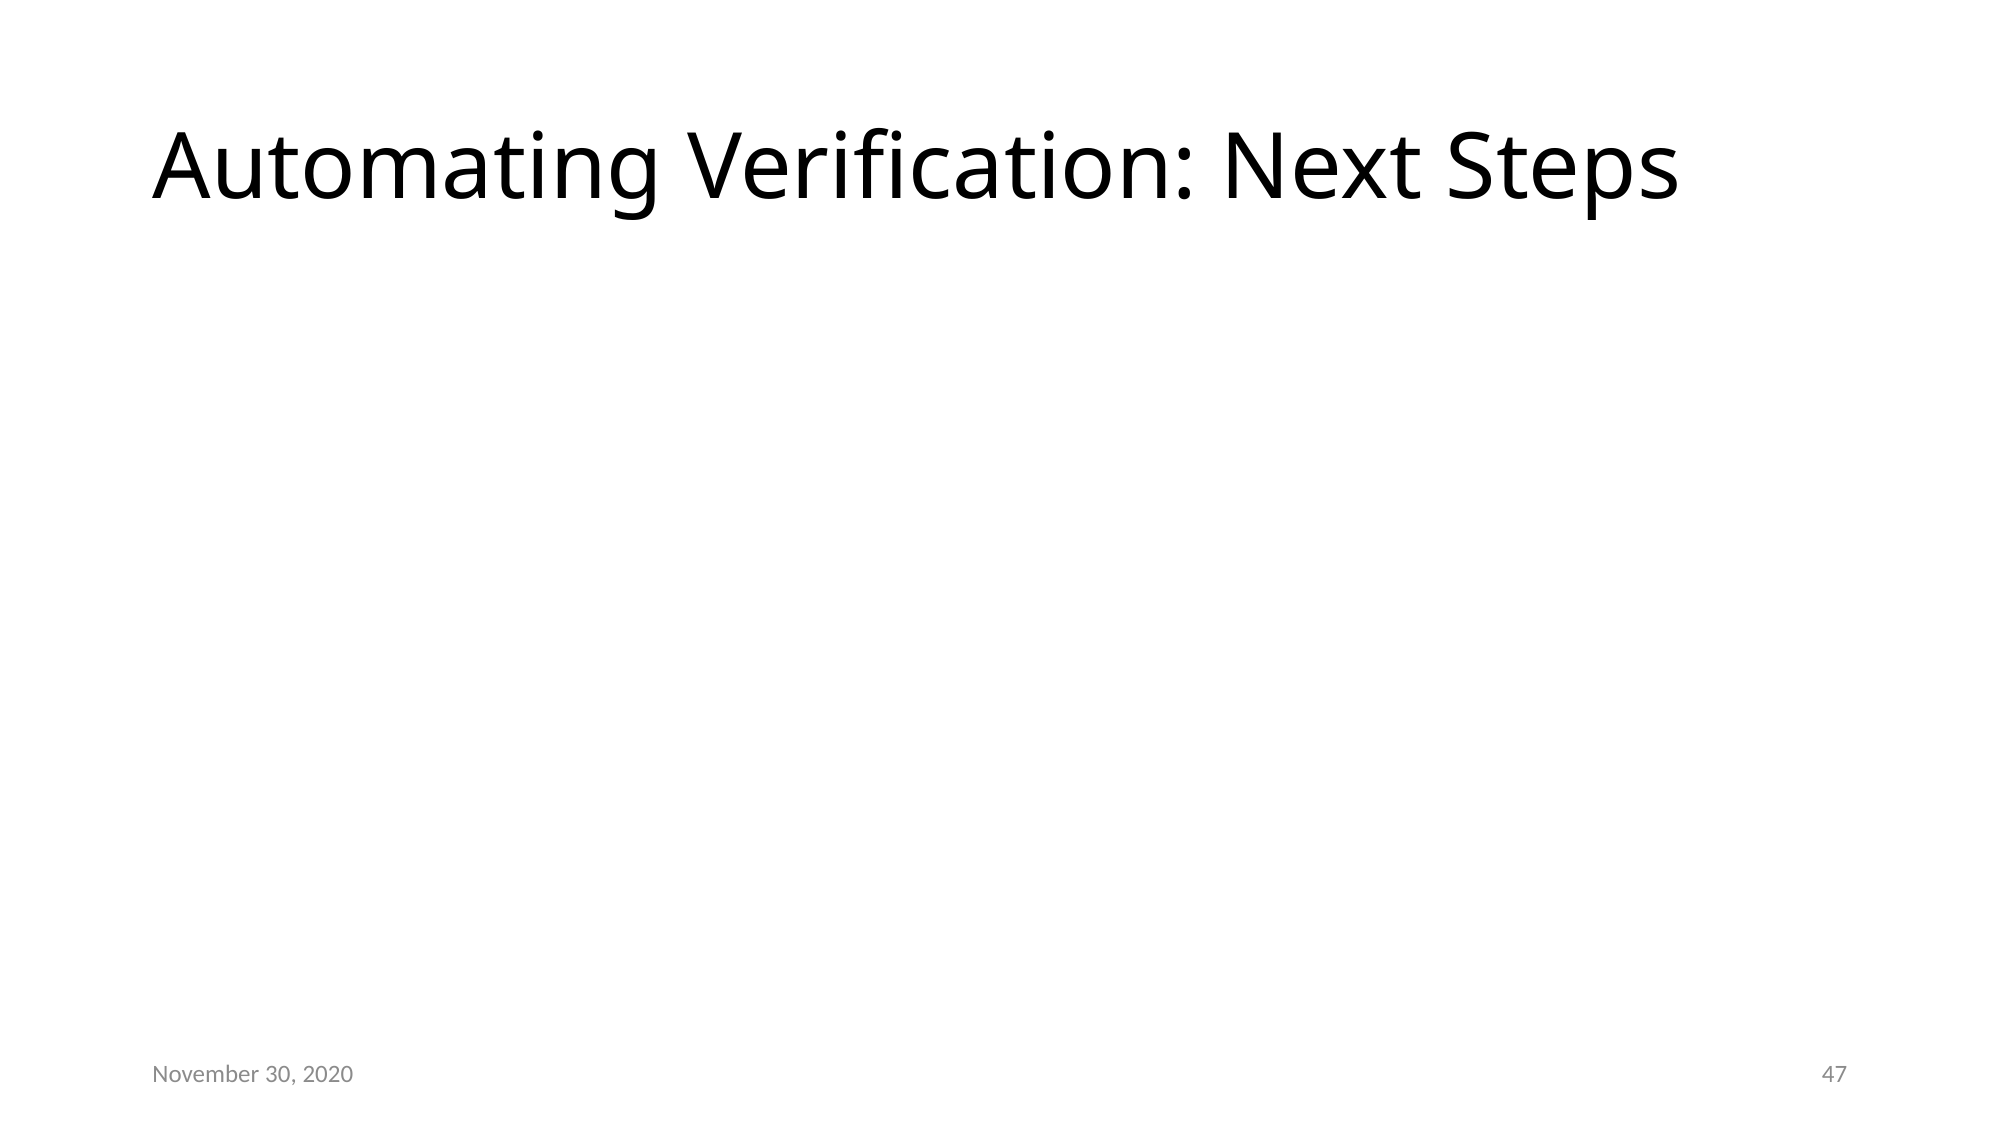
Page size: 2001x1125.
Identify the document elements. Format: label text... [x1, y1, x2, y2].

slide_number 47 [1412, 1042, 1863, 1103]
title Automating Verification: Next Steps [137, 59, 1863, 278]
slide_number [137, 1042, 588, 1103]
